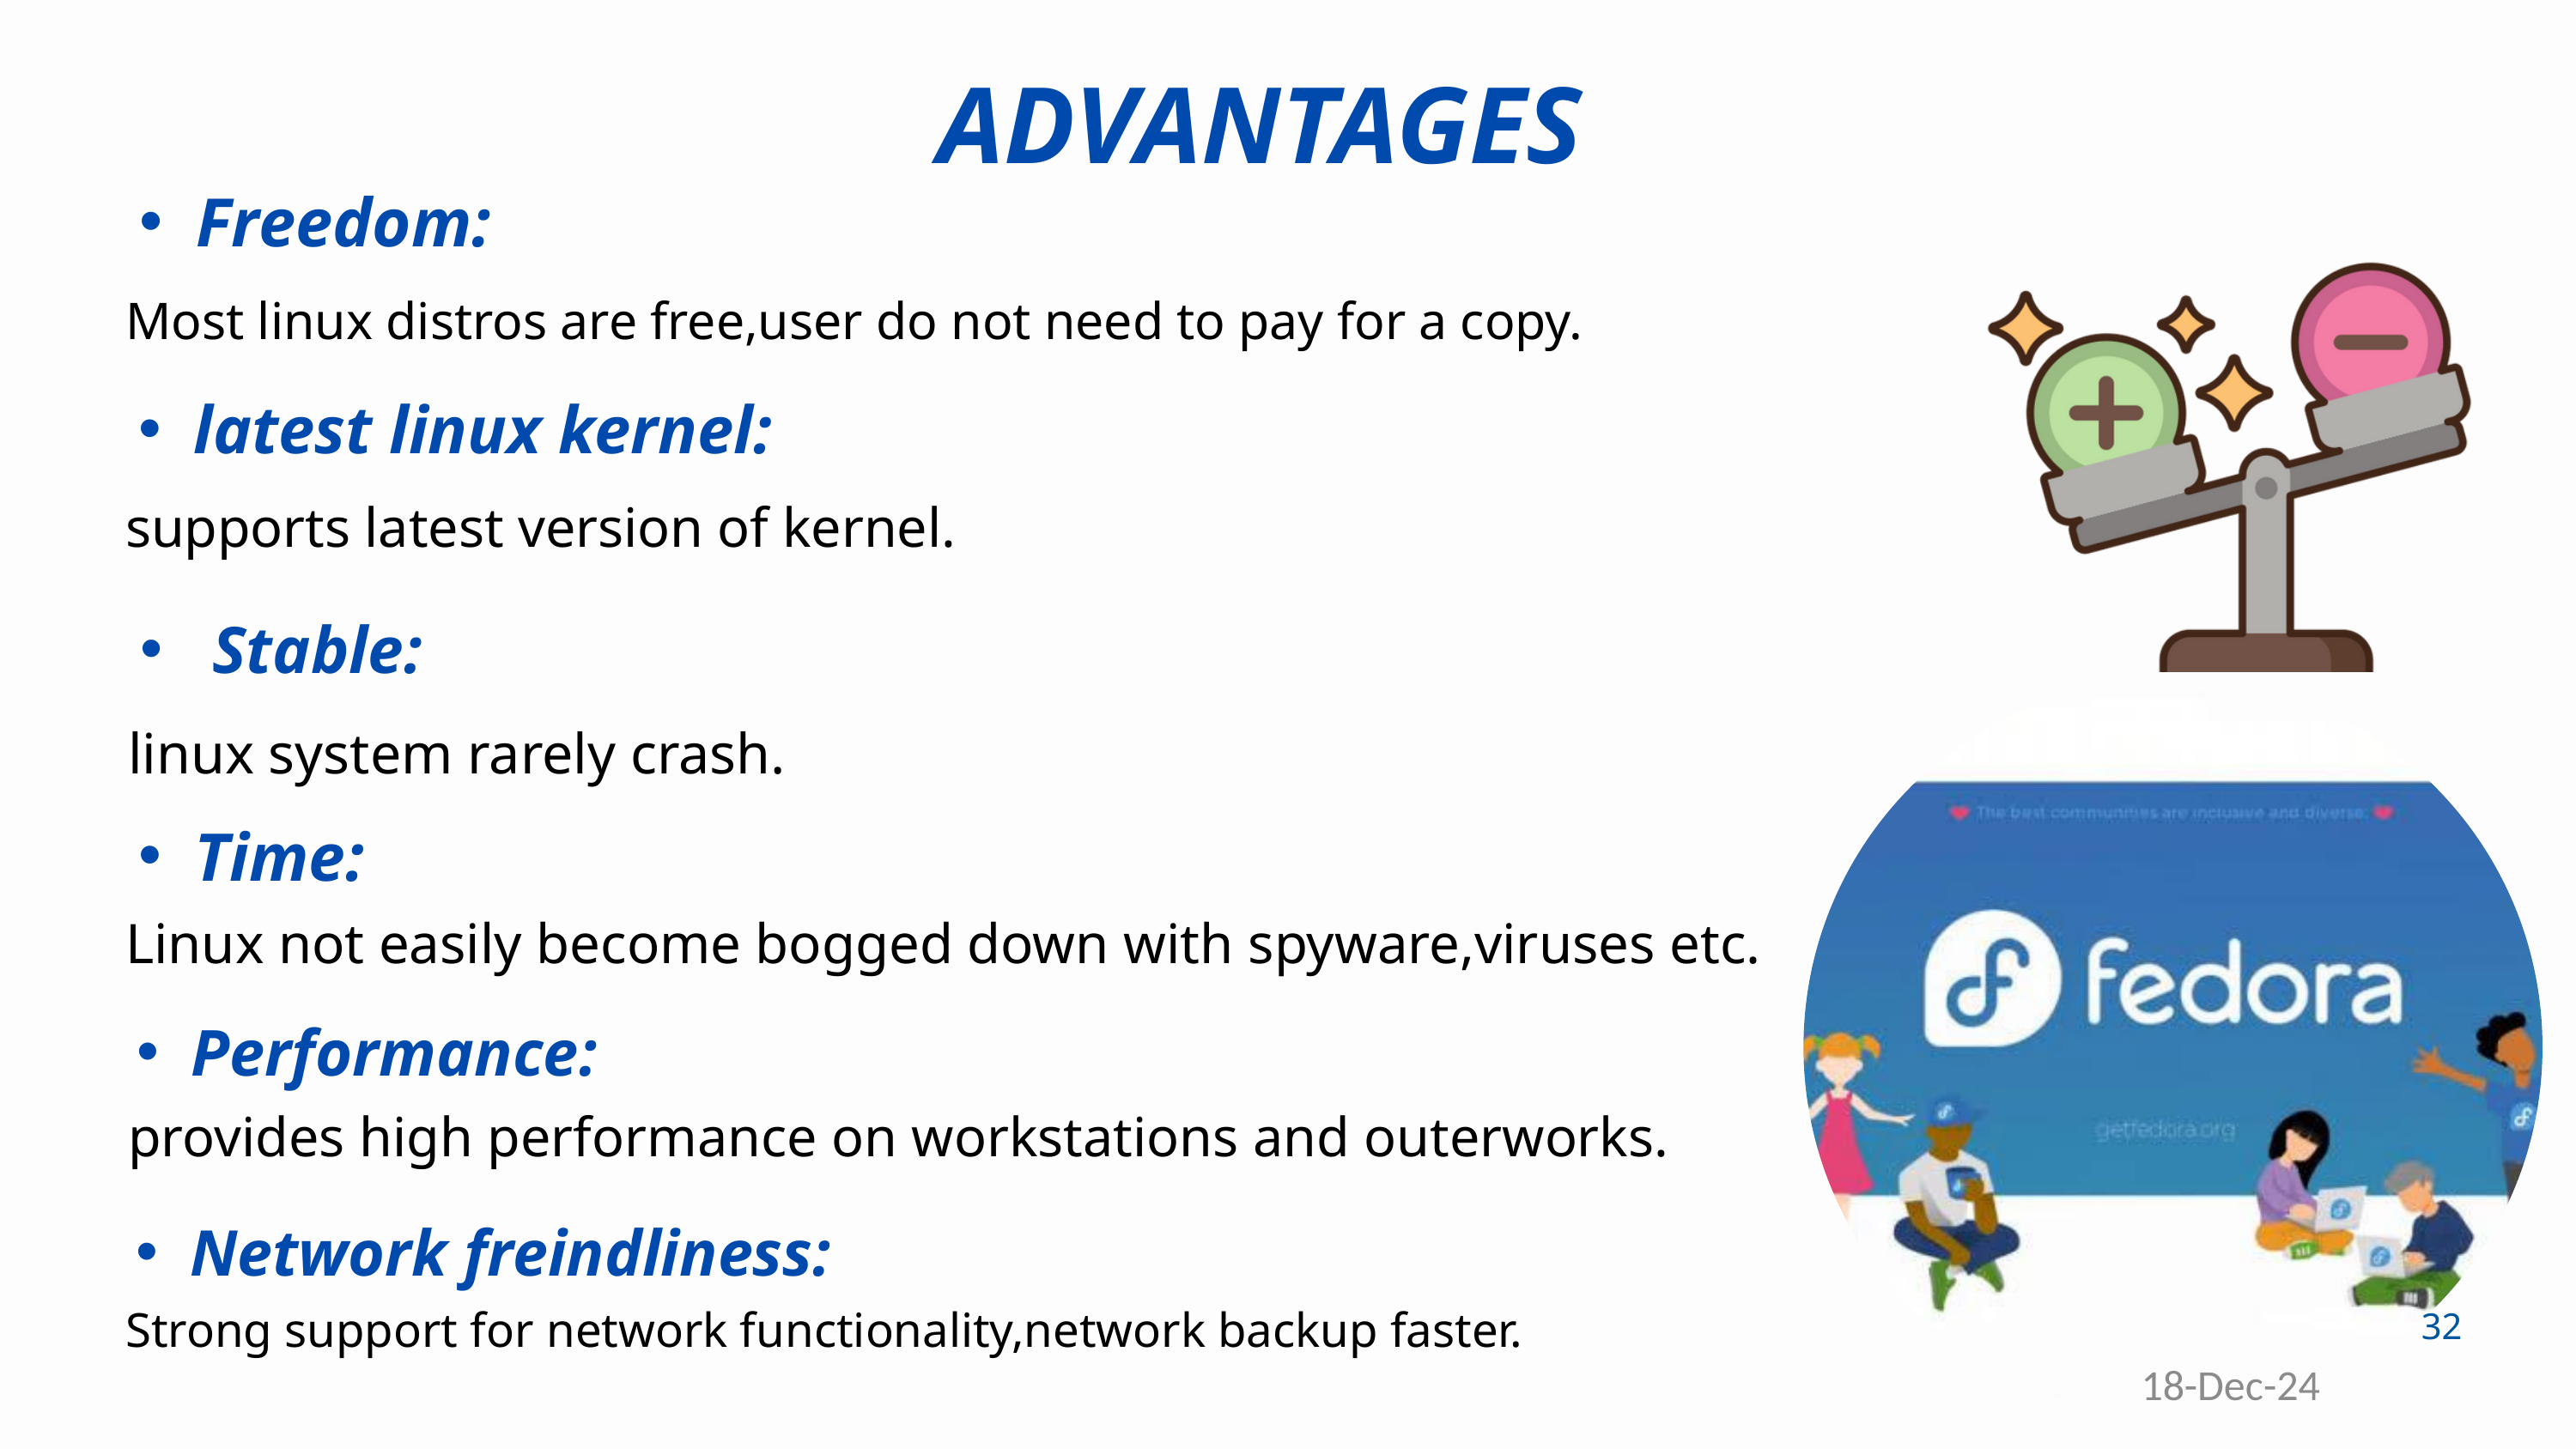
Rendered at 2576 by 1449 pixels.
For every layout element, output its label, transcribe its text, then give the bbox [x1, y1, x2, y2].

text_box Strong support for network functionality,network backup faster. [125, 1291, 1751, 1357]
text_box latest linux kernel: [82, 375, 832, 467]
text_box Network freindliness: [82, 1200, 954, 1289]
text_box [1985, 240, 2474, 673]
text_box Performance: [82, 999, 759, 1088]
text_box supports latest version of kernel. [125, 482, 1149, 559]
text_box Linux not easily become bogged down with spyware,viruses etc. [125, 897, 1799, 974]
text_box Freedom: [82, 166, 671, 260]
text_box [1803, 677, 2543, 1417]
text_box Stable: [86, 596, 832, 687]
text_box Most linux distros are free,user do not need to pay for a copy. [125, 278, 1950, 350]
text_box provides high performance on workstations and outerworks. [128, 1091, 1799, 1167]
text_box Time: [82, 801, 507, 894]
text_box ADVANTAGES [938, 37, 1692, 185]
text_box linux system rarely crash. [128, 707, 872, 785]
